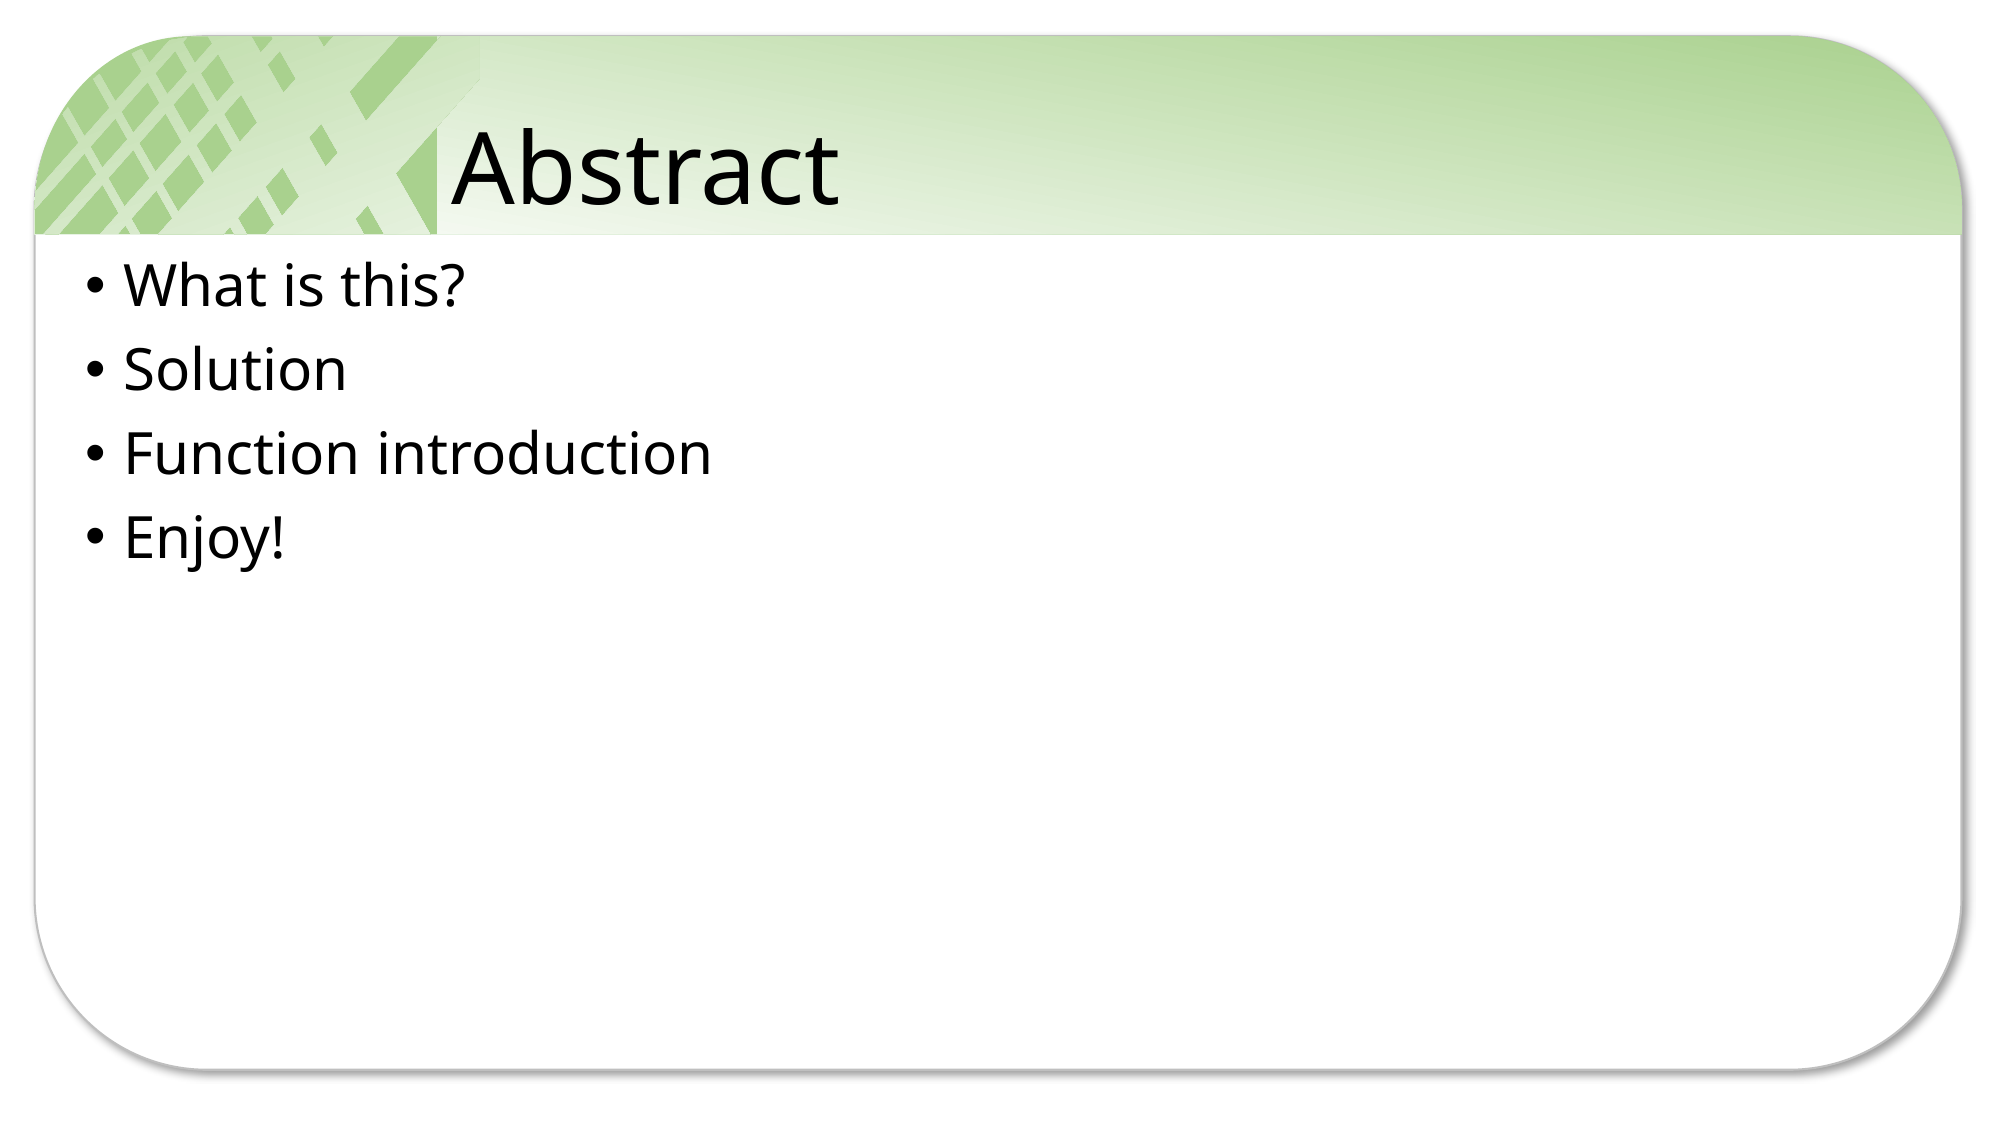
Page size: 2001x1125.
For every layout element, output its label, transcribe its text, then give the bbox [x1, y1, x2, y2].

title Abstract [436, 114, 1944, 234]
list What is this? Solution Function introduction Enjoy! [70, 248, 1944, 1014]
